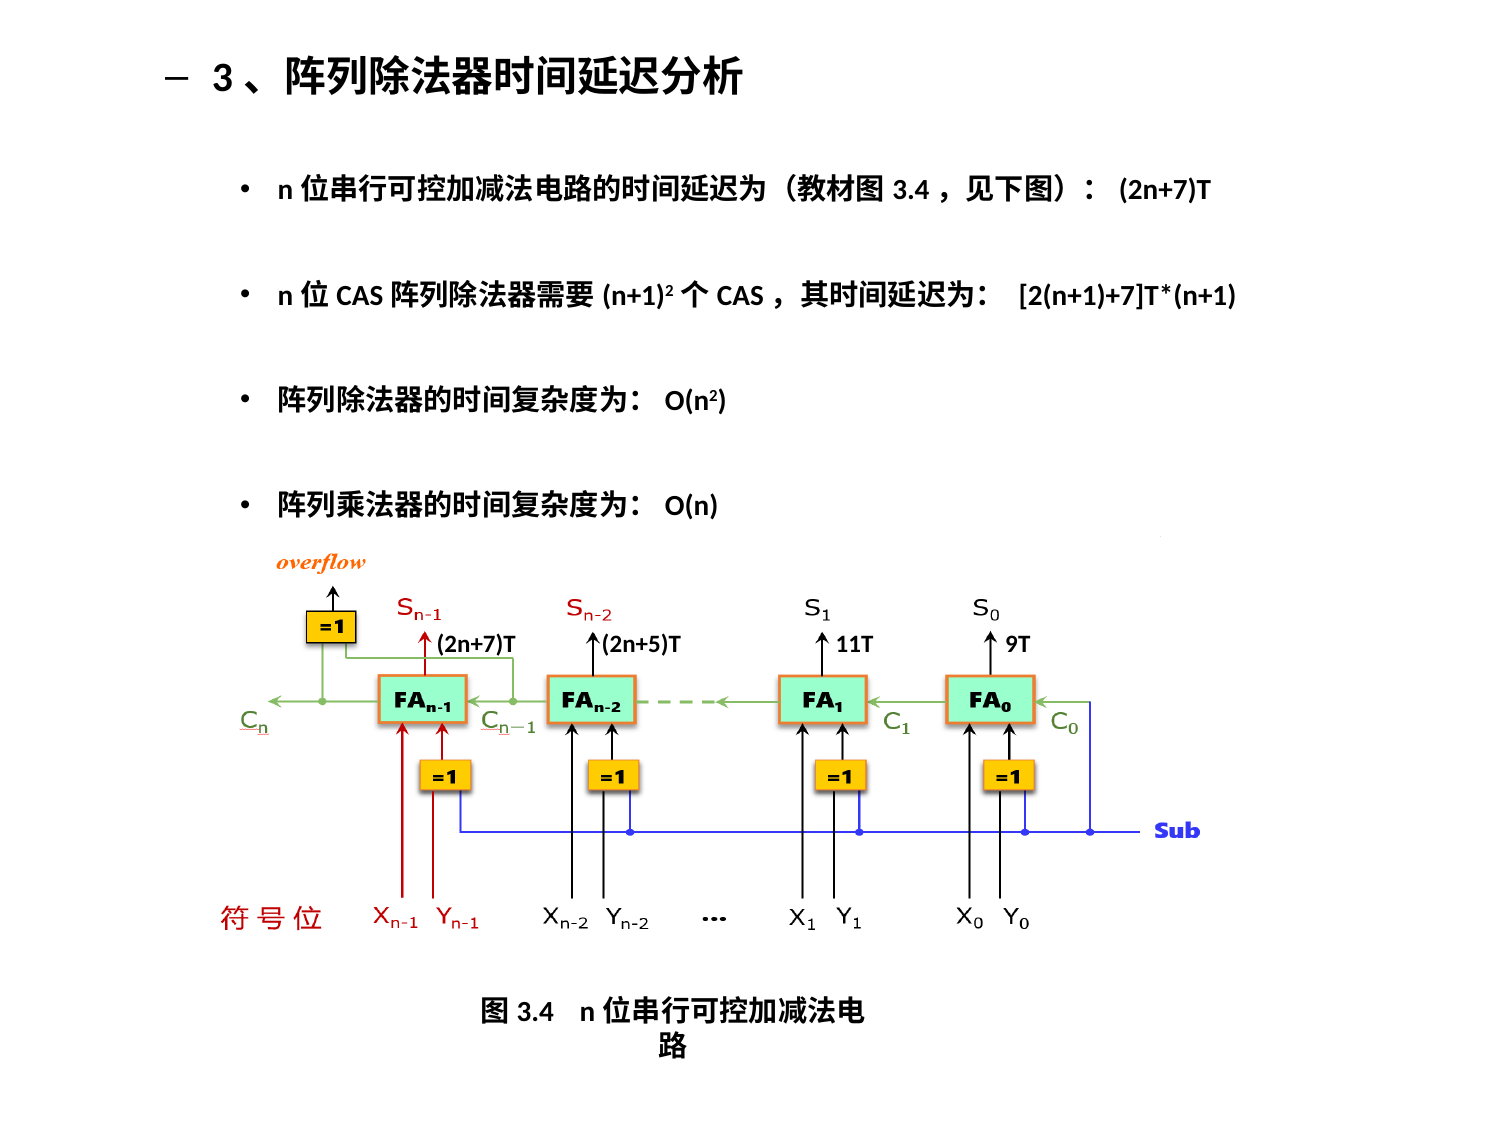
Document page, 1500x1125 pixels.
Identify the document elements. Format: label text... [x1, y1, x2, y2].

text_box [170, 526, 1307, 1036]
list 3、阵列除法器时间延迟分析 n位串行可控加减法电路的时间延迟为（教材图3.4，见下图）：(2n+7)T n位CAS阵列除法器需要(n+1)2个CAS，其时间延迟为： [2(n+1)+7]T*(n+1) 阵列除法器的时间复杂度为：O(n2) 阵列乘法器的时间复杂度为：O(n) [75, 42, 1425, 743]
